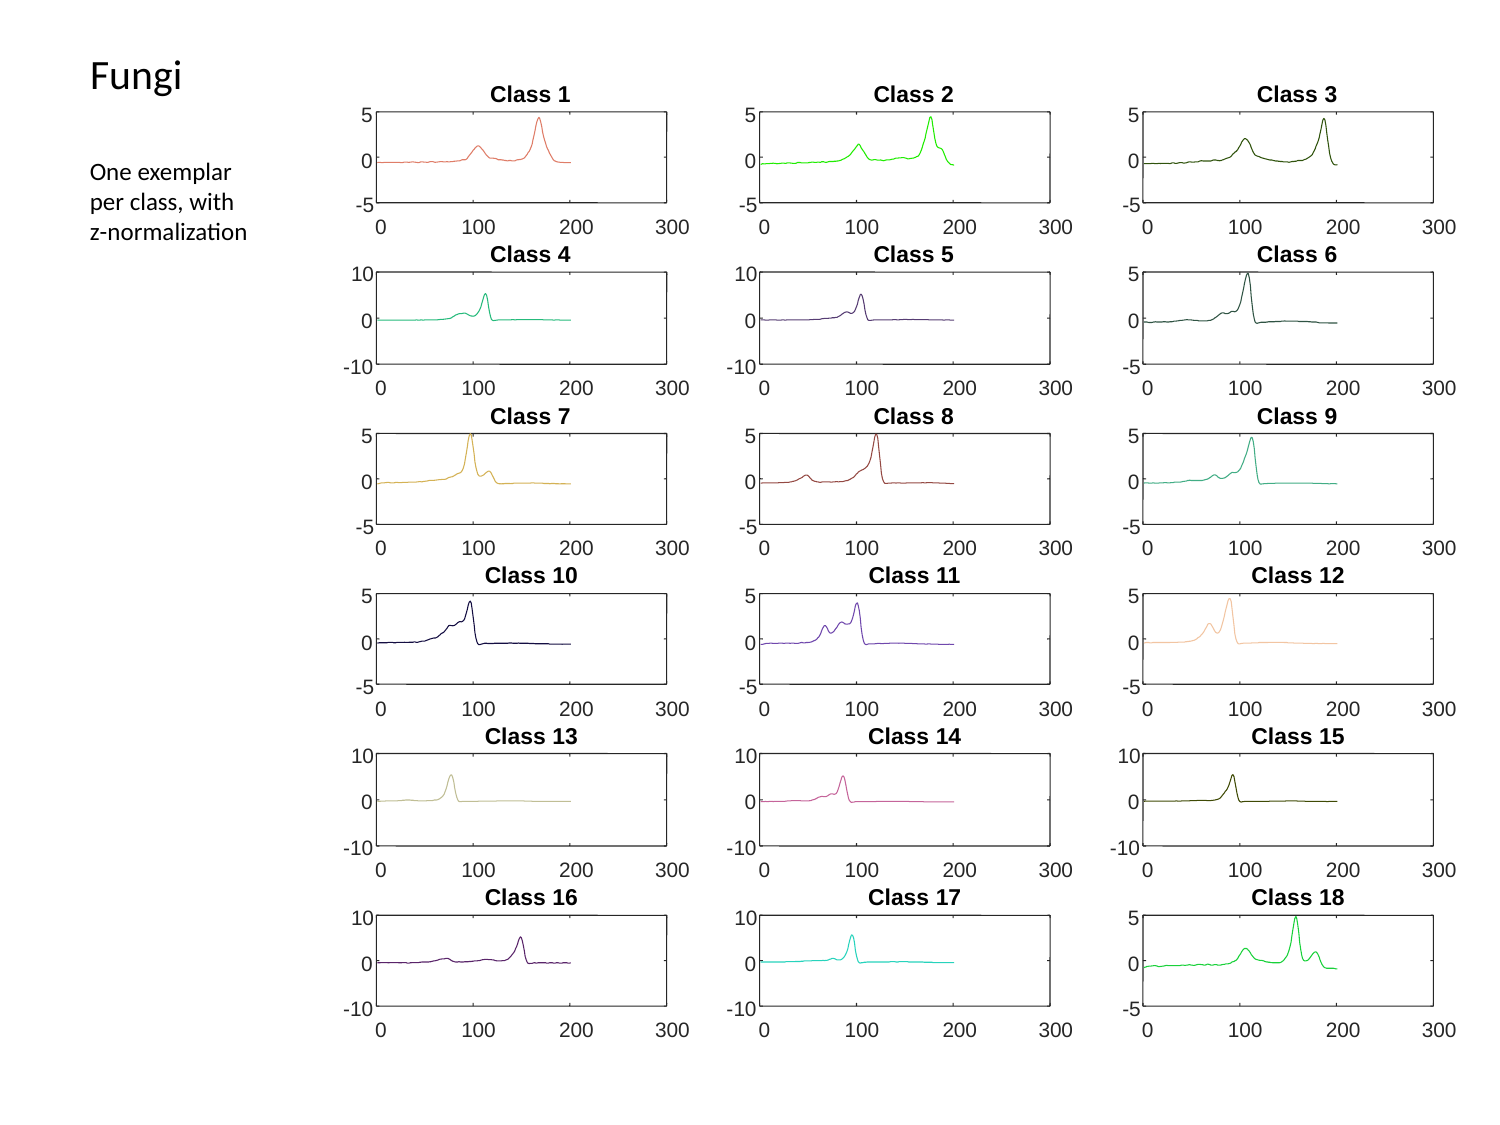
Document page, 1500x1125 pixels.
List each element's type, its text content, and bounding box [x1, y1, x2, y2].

text_box One exemplar per class, with z-normalization [75, 148, 267, 253]
title Fungi [75, 45, 488, 100]
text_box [338, 79, 1463, 1047]
